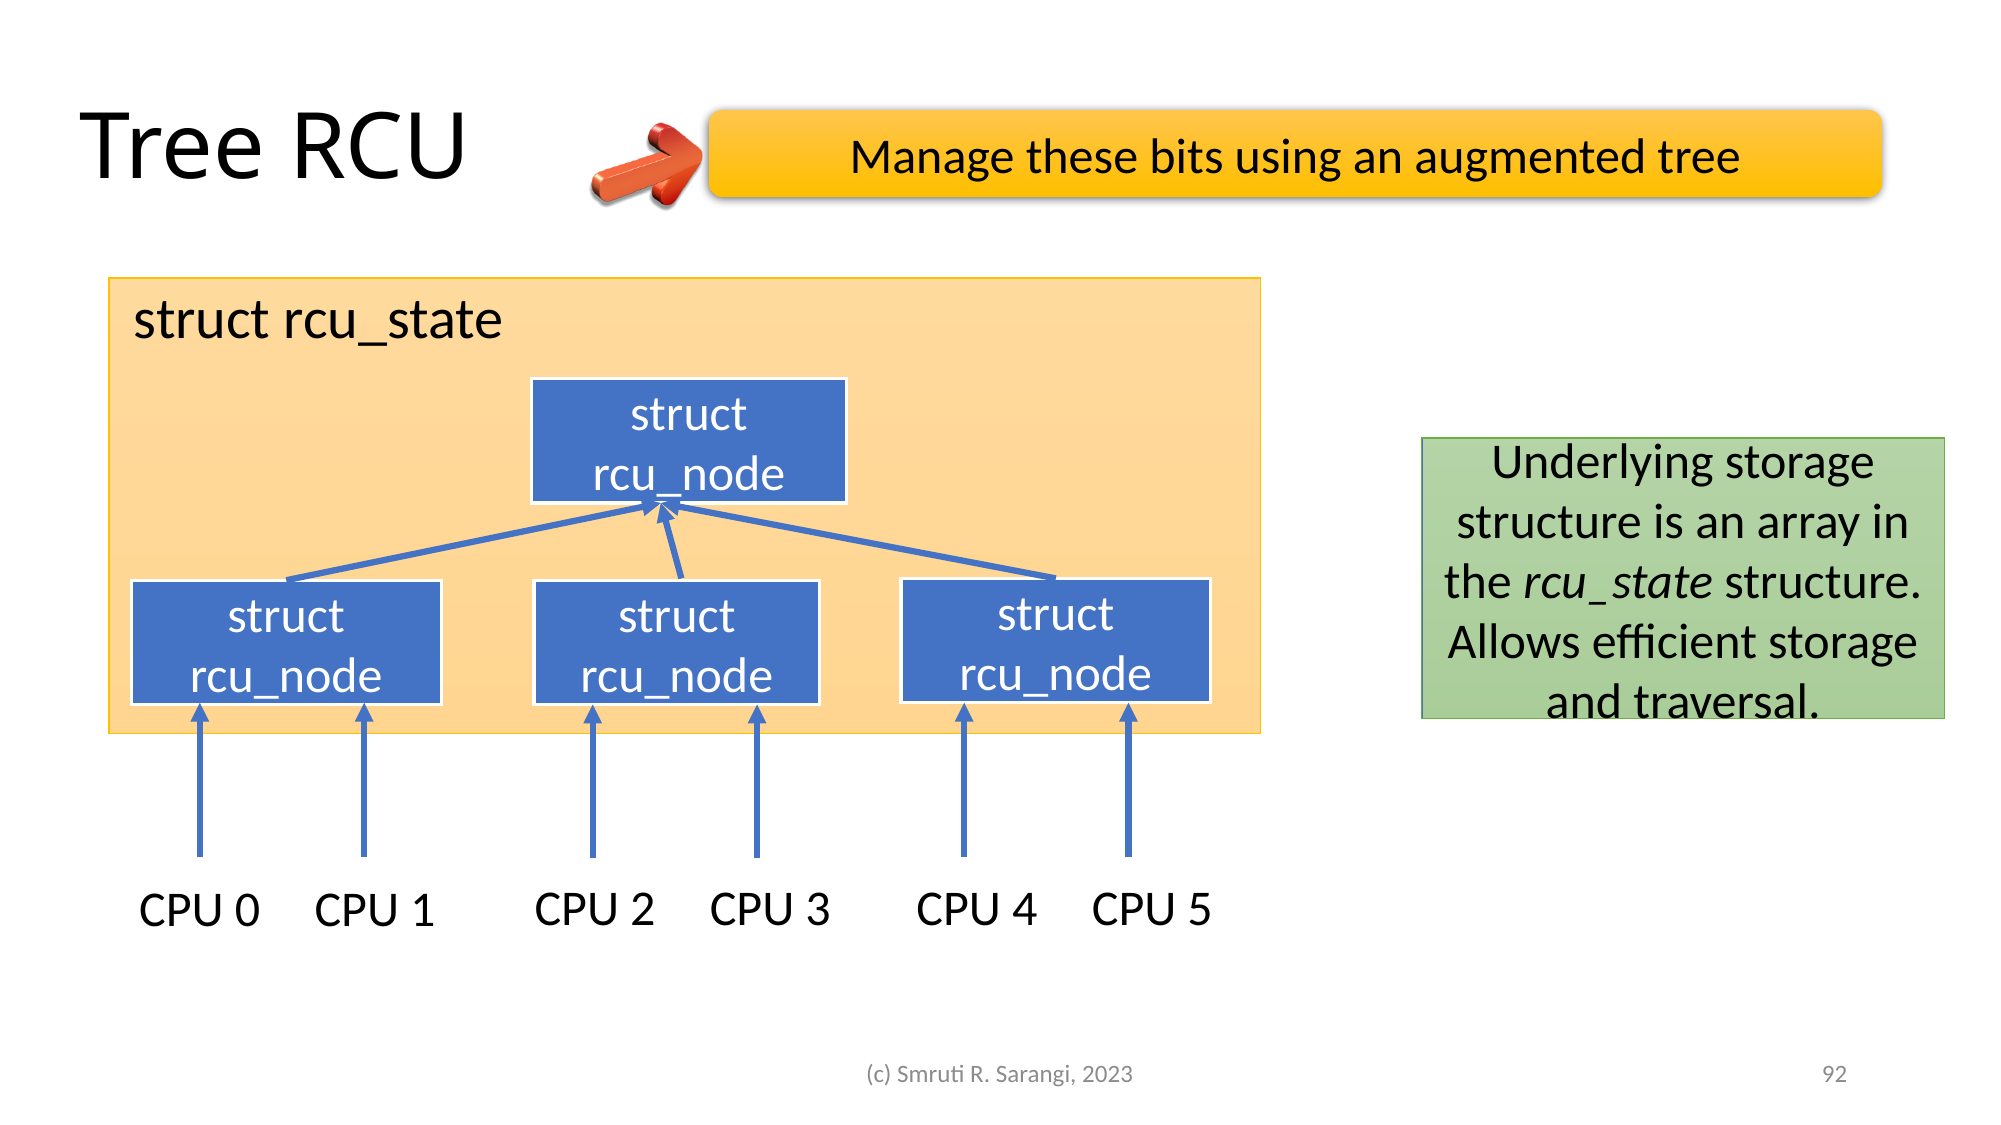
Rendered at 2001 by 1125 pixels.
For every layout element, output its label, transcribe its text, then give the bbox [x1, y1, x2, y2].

text_box struct rcu_node [530, 377, 848, 503]
title Tree RCU [64, 40, 1790, 258]
slide_number 92 [1412, 1042, 1863, 1103]
text_box CPU 3 [695, 868, 846, 943]
text_box Underlying storage structure is an array in the rcu_state structure. Allows efficient storage and traversal. [1421, 437, 1945, 719]
text_box struct rcu_node [899, 577, 1212, 704]
text_box struct rcu_node [130, 579, 443, 706]
text_box [108, 277, 1261, 734]
text_box struct rcu_state [118, 272, 519, 357]
text_box CPU 2 [519, 868, 671, 943]
text_box CPU 5 [1077, 868, 1228, 943]
text_box struct rcu_node [532, 579, 821, 706]
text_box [660, 503, 1056, 579]
footer (c) Smruti R. Sarangi, 2023 [662, 1042, 1338, 1103]
picture [573, 92, 729, 248]
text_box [286, 502, 661, 581]
text_box CPU 1 [299, 868, 451, 944]
text_box CPU 4 [901, 868, 1053, 943]
text_box Manage these bits using an augmented tree [729, 109, 1883, 197]
text_box CPU 0 [124, 868, 276, 944]
